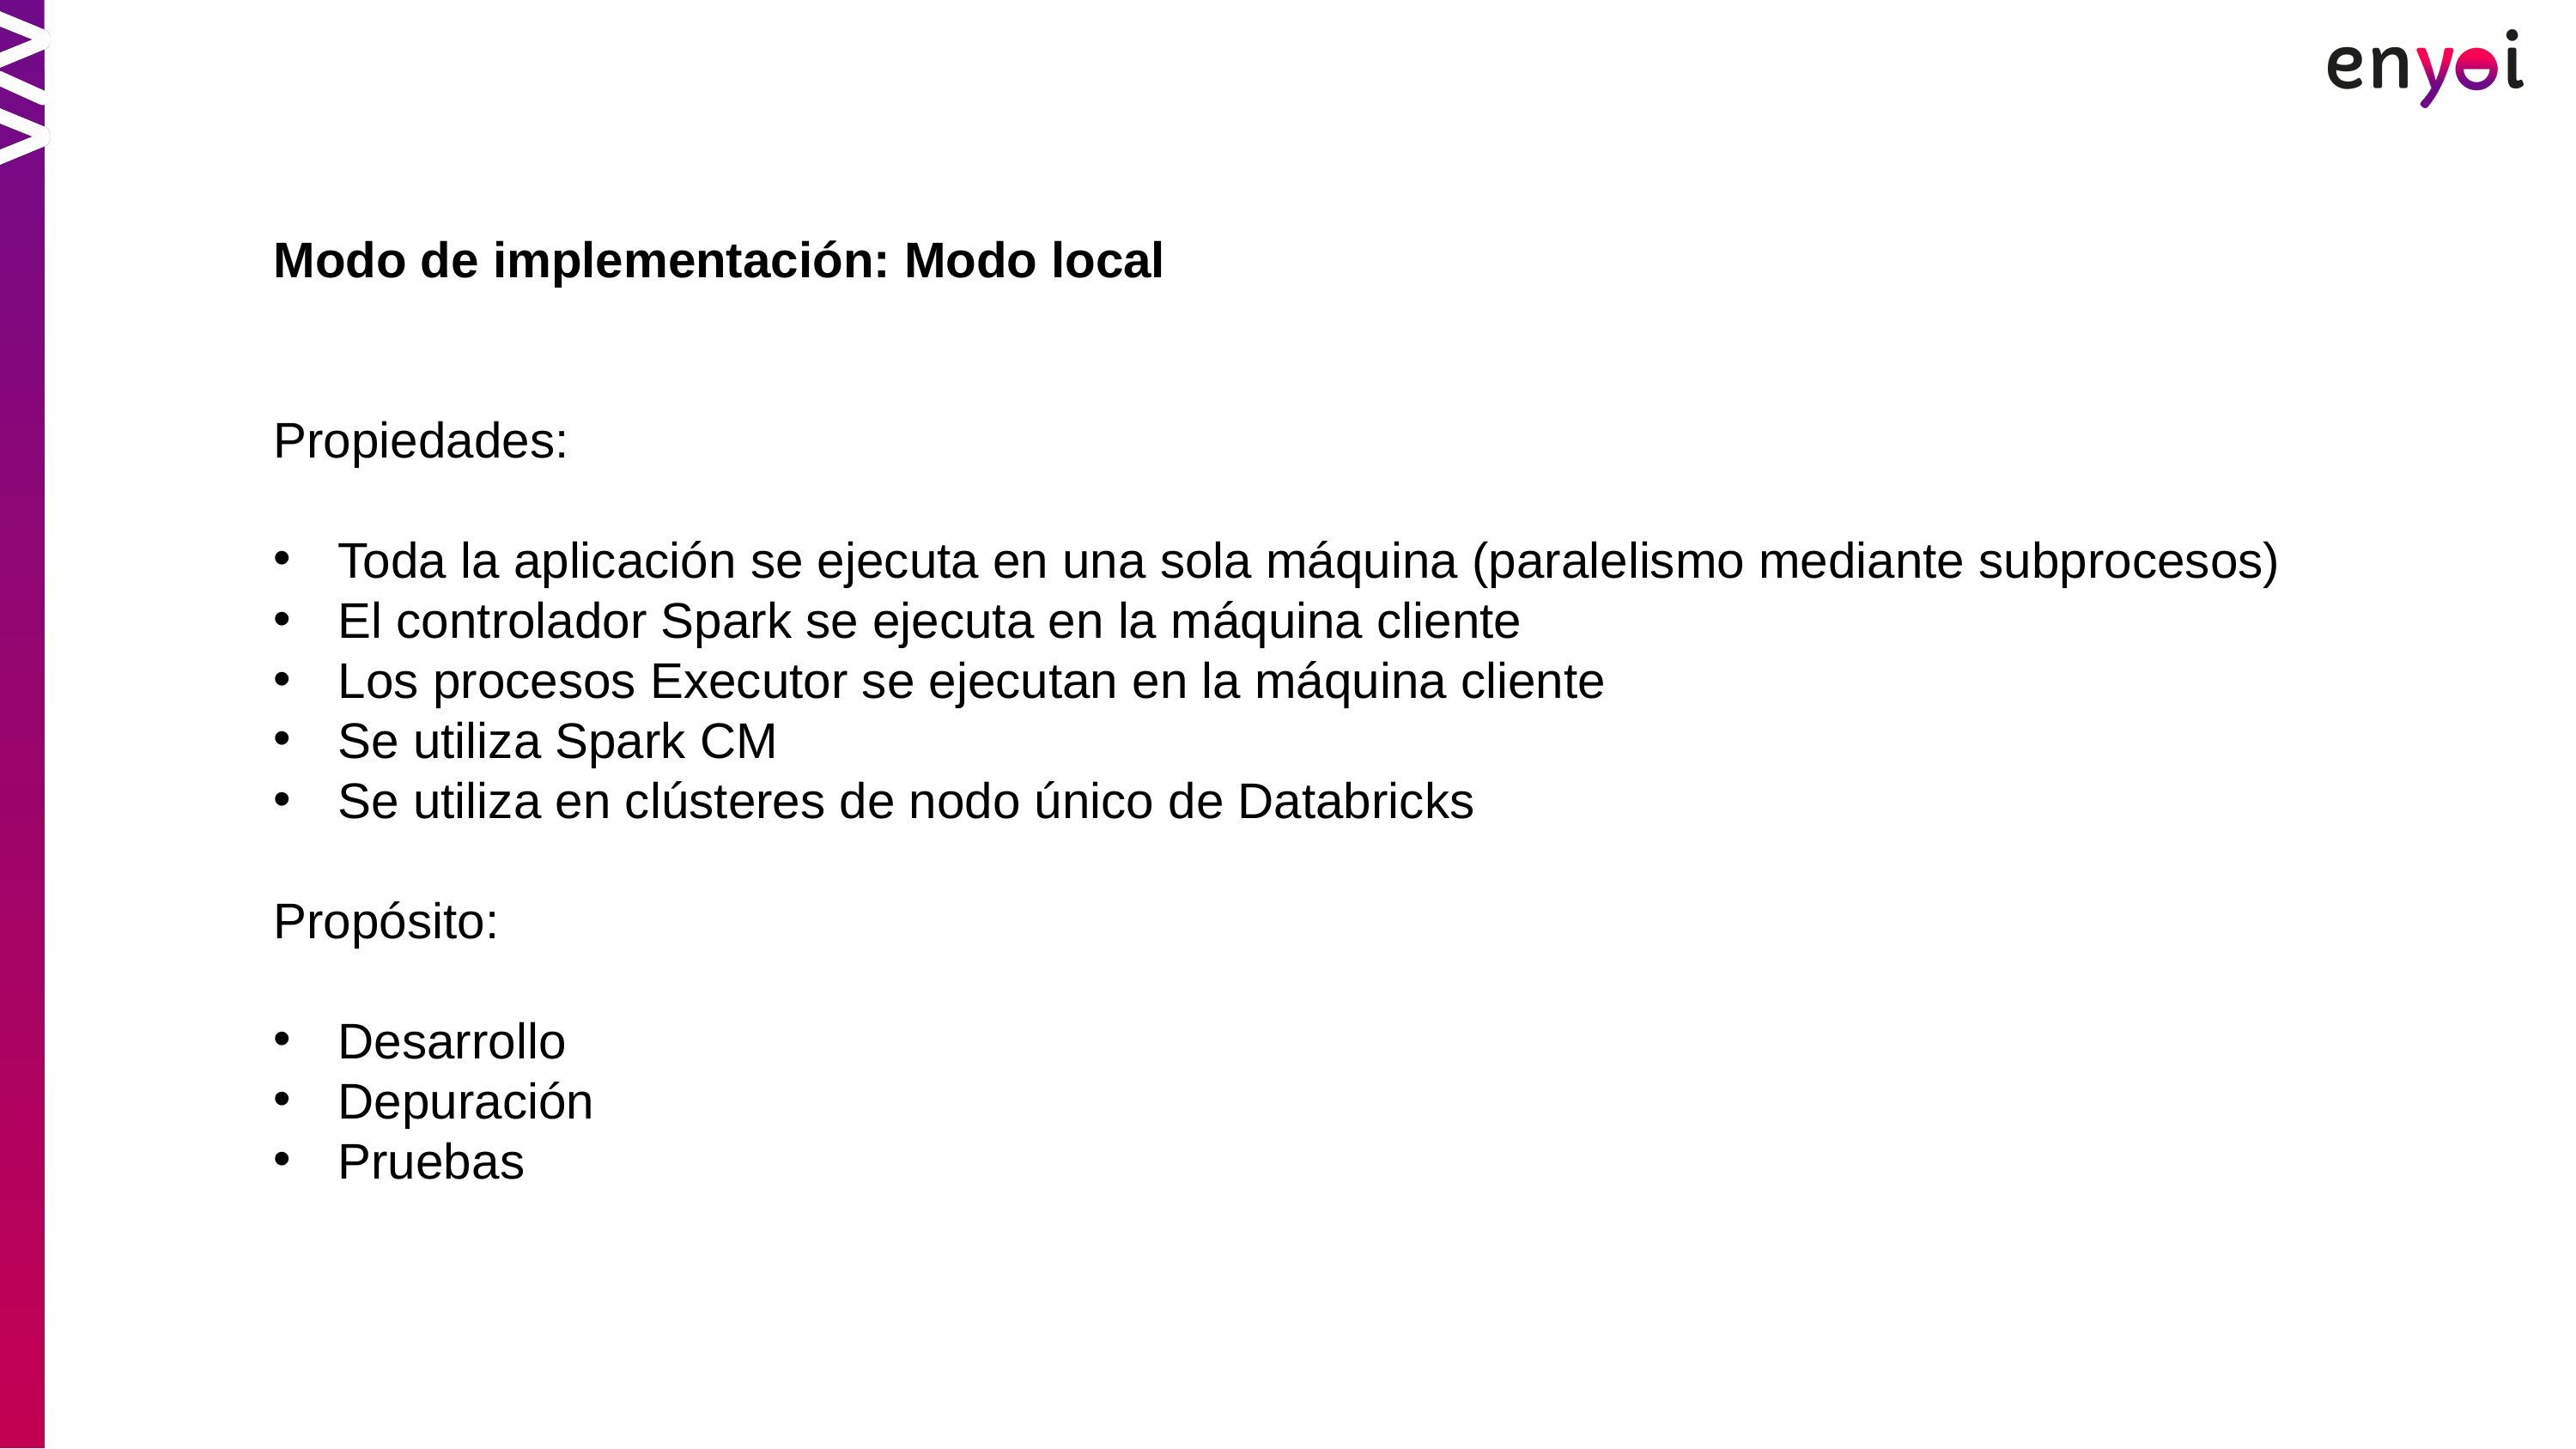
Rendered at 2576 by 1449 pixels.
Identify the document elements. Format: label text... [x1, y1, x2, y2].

text_box Modo de implementación: Modo local Propiedades: Toda la aplicación se ejecuta en una sola máquina (paralelismo mediante subprocesos) El controlador Spark se ejecuta en la máquina cliente Los procesos Executor se ejecutan en la máquina cliente Se utiliza Spark CM Se utiliza en clústeres de nodo único de Databricks Propósito: Desarrollo Depuración Pruebas [261, 221, 2372, 1195]
text_box [2328, 29, 2524, 108]
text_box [0, 0, 53, 1449]
